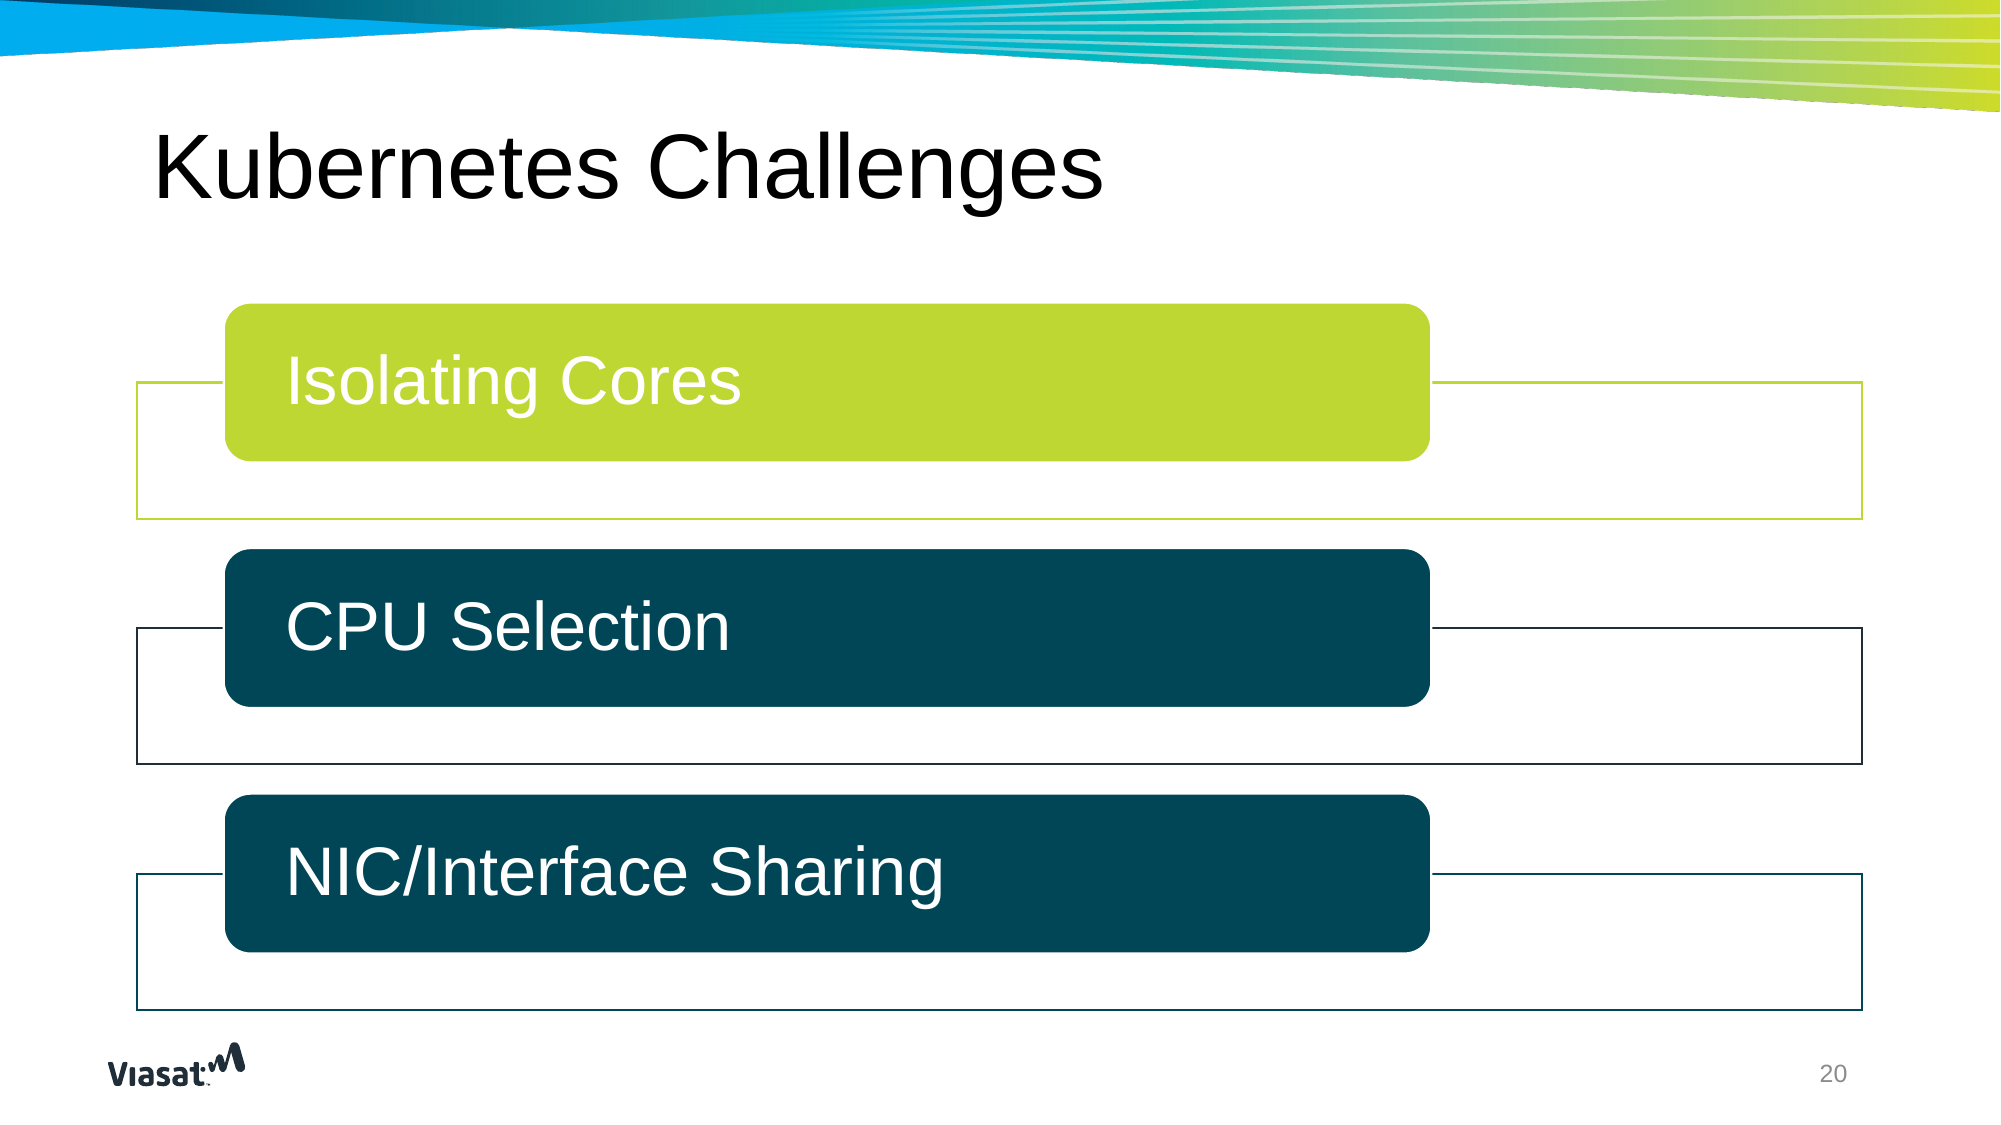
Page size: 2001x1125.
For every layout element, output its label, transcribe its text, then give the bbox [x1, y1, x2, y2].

picture [30, 0, 103, 4]
title Kubernetes Challenges [137, 59, 1863, 278]
slide_number 20 [1412, 1042, 1863, 1103]
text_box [137, 299, 1863, 1014]
picture [0, 0, 2000, 112]
